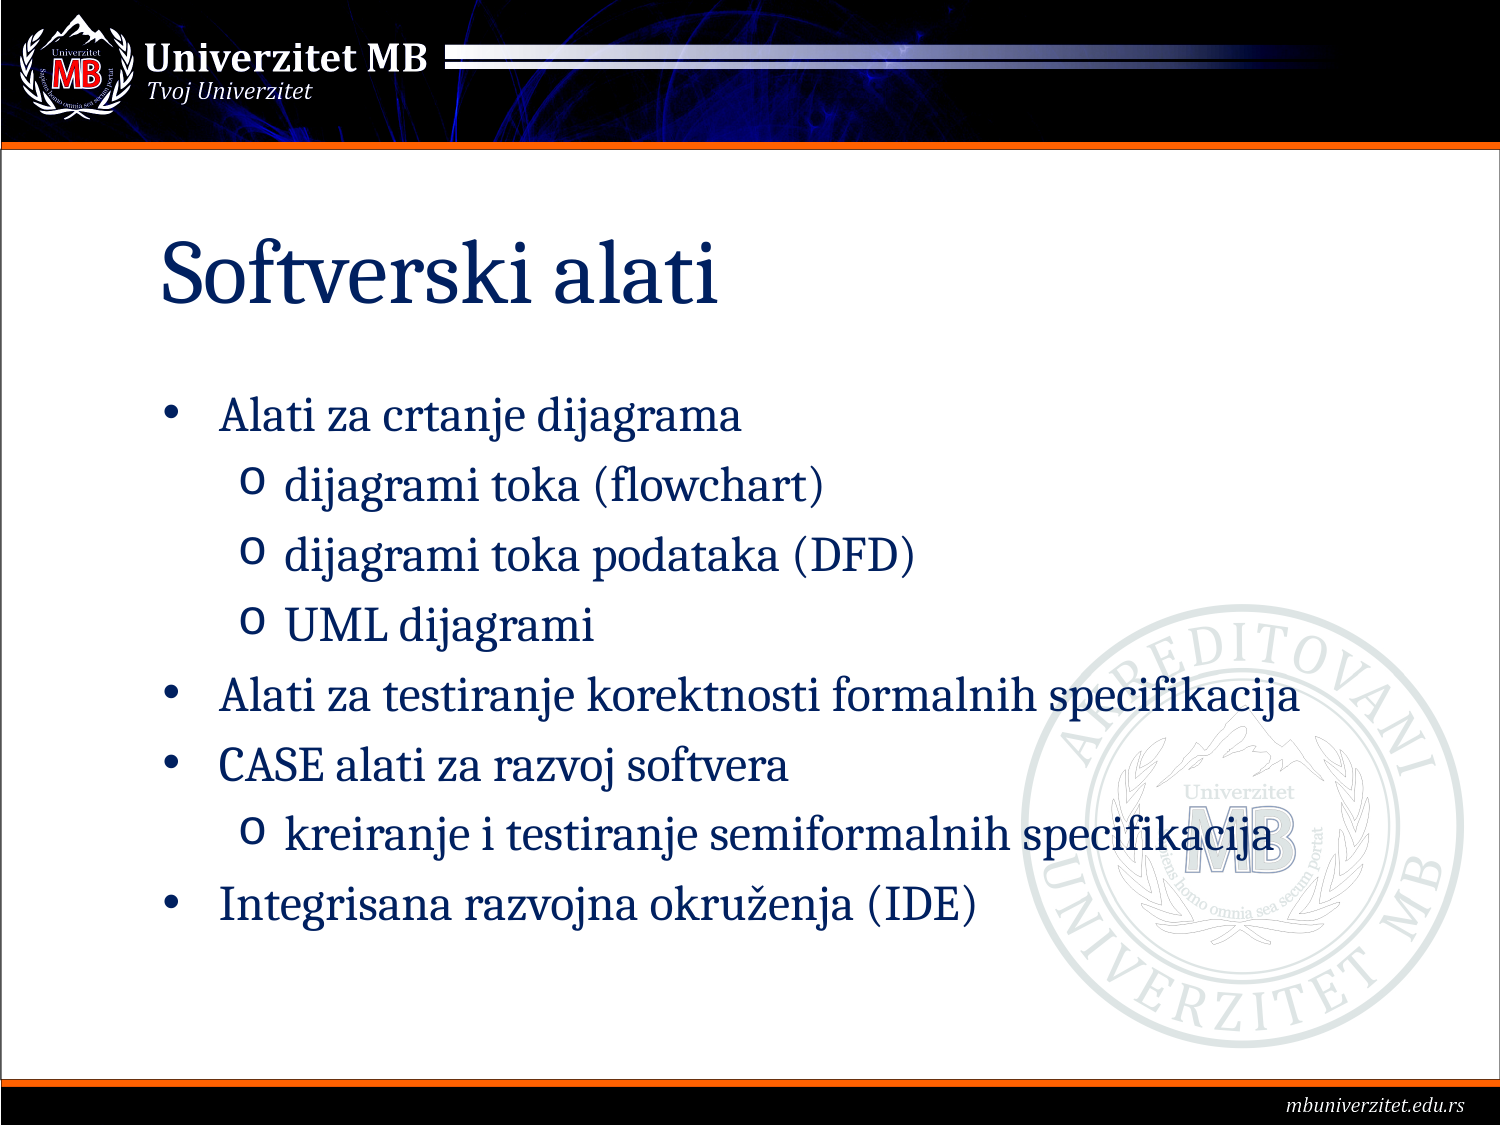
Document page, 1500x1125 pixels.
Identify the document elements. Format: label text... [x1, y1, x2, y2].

picture [0, 0, 1500, 1125]
title Softverski alati [147, 172, 1226, 361]
list Alati za crtanje dijagrama dijagrami toka (flowchart) dijagrami toka podataka (DFD) UML dijagrami Alati za testiranje korektnosti formalnih specifikacija CASE alati za razvoj softvera kreiranje i testiranje semiformalnih specifikacija Integrisana razvojna okruženja (IDE) [147, 373, 1425, 1005]
